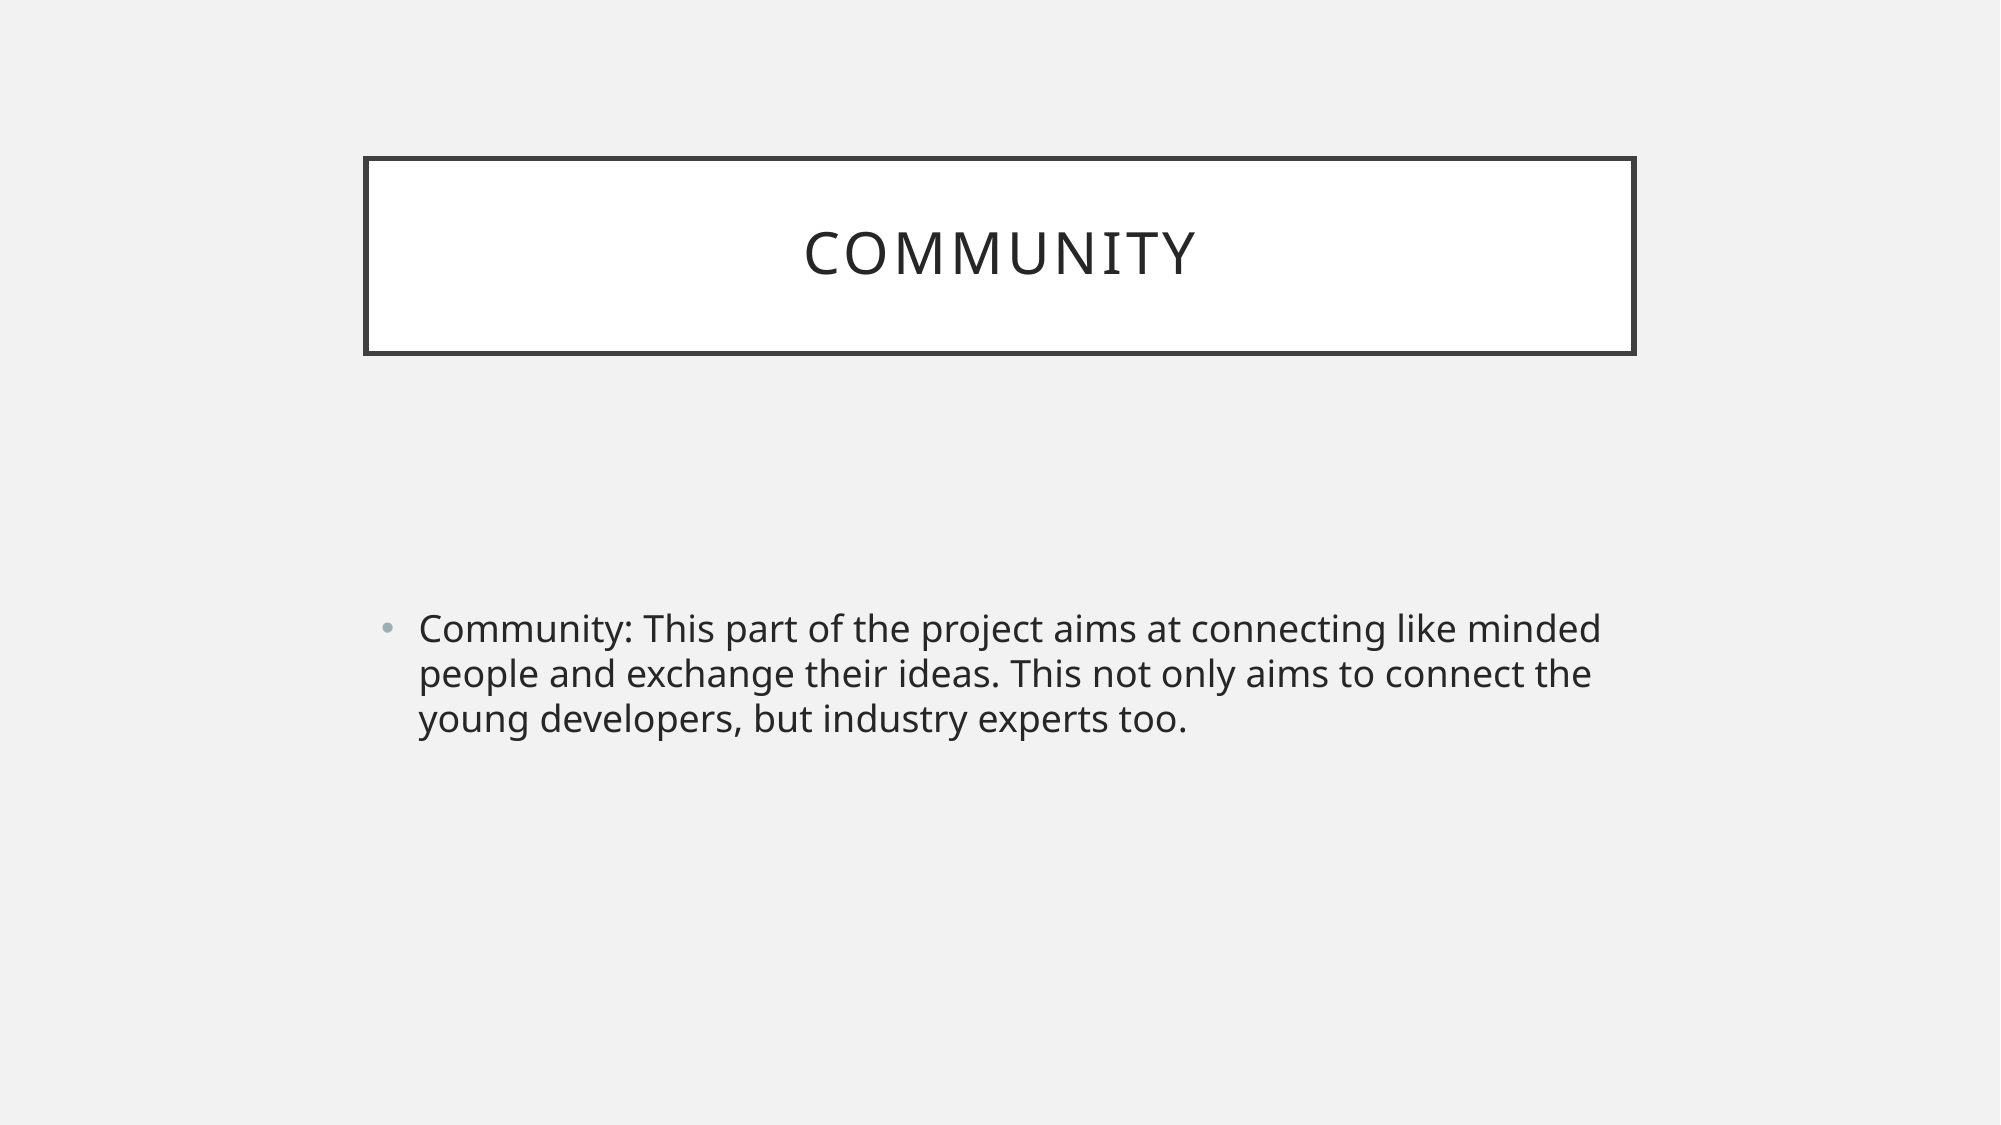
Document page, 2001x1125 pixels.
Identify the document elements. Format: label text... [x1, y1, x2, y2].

list Community: This part of the project aims at connecting like minded people and exchange their ideas. This not only aims to connect the young developers, but industry experts too. [366, 597, 1634, 1107]
title Community [363, 156, 1637, 356]
